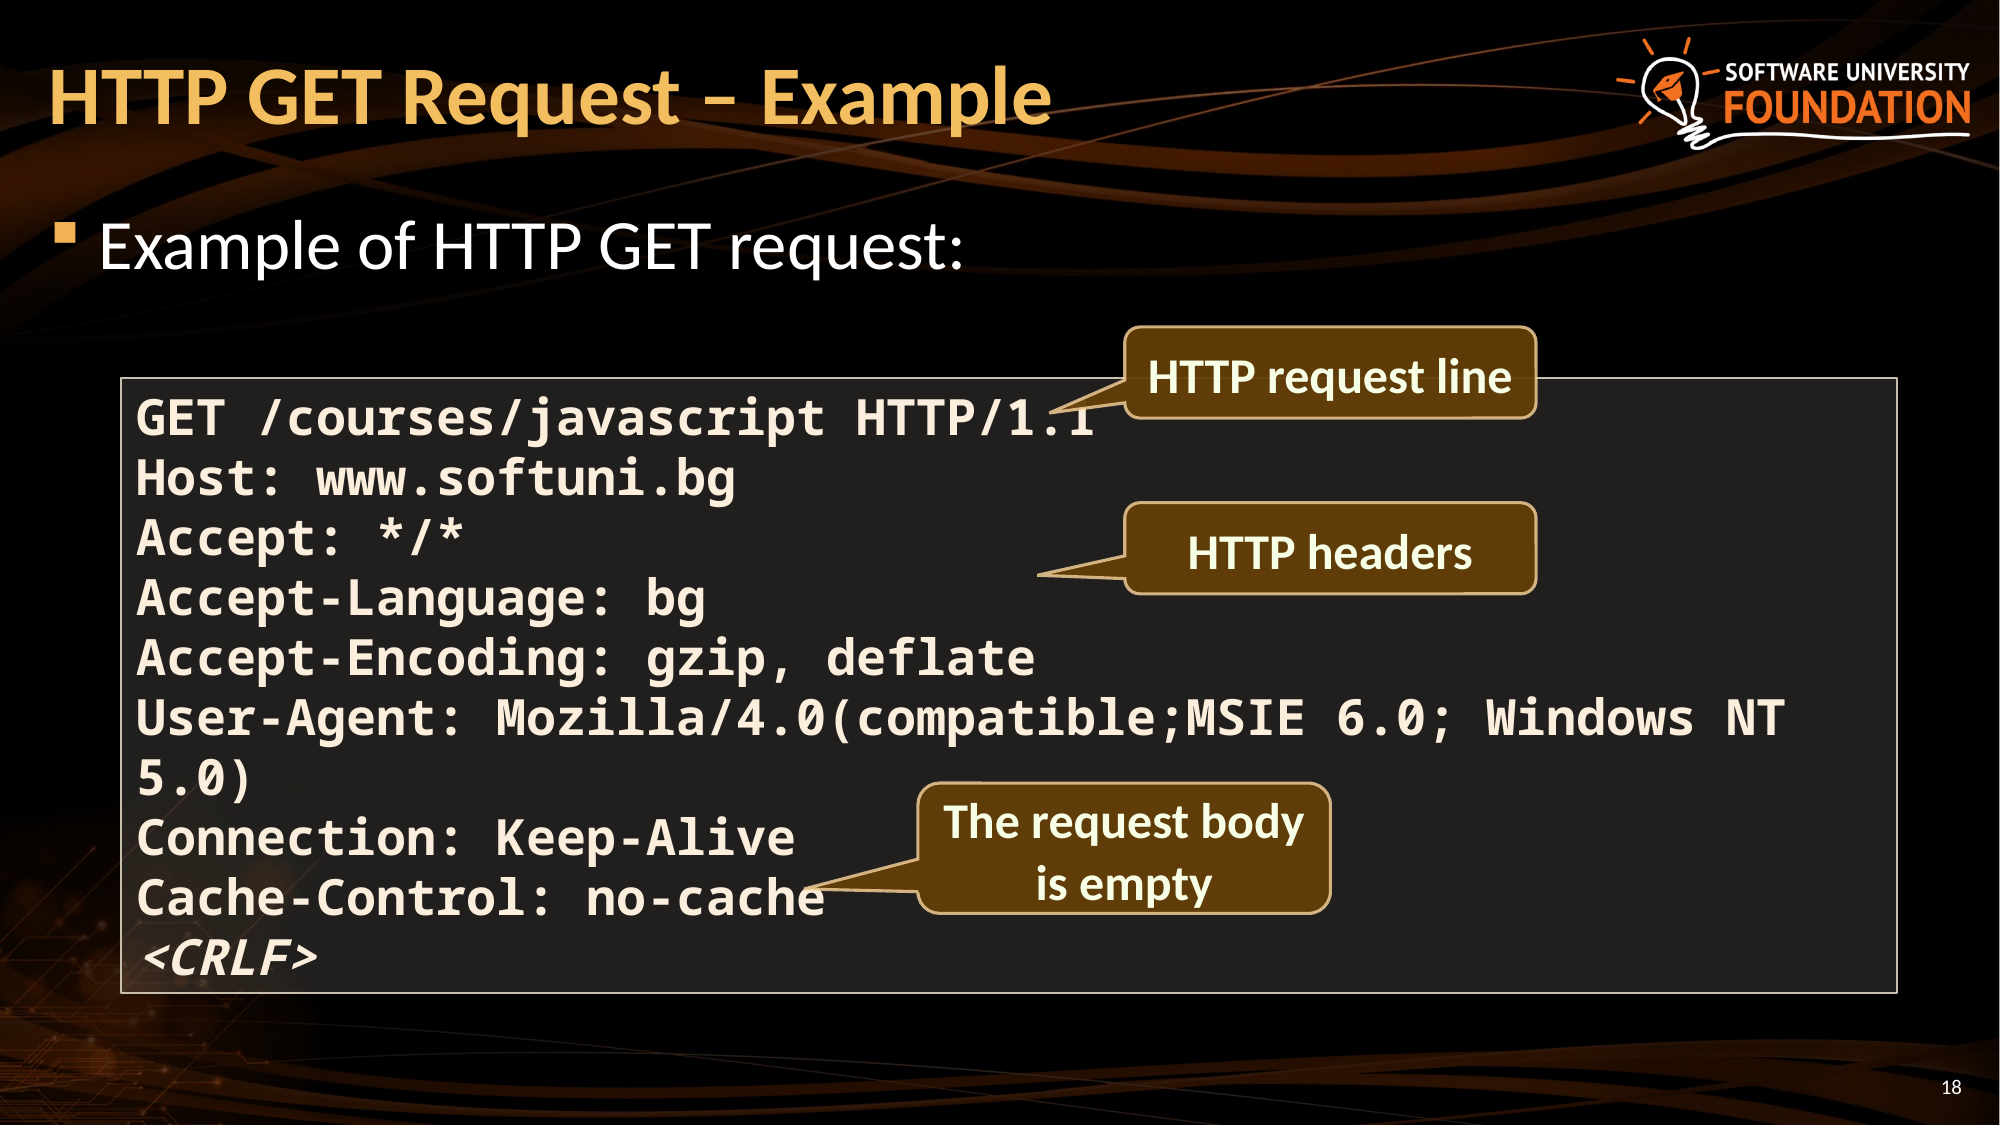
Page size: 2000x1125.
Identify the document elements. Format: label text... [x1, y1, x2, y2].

list Example of HTTP GET request: [31, 188, 1968, 1103]
title HTTP GET Request – Example [30, 6, 1602, 189]
text_box HTTP request line [1048, 325, 1538, 420]
text_box GET /courses/javascript HTTP/1.1 Host: www.softuni.bg Accept: */* Accept-Language: bg Accept-Encoding: gzip, deflate User-Agent: Mozilla/4.0(compatible;MSIE 6.0; Windows NT 5.0) Connection: Keep-Alive Cache-Control: no-cache <CRLF> [121, 377, 1898, 993]
text_box HTTP headers [1037, 501, 1538, 595]
picture [0, 0, 2000, 1125]
text_box The request body is empty [803, 781, 1332, 915]
